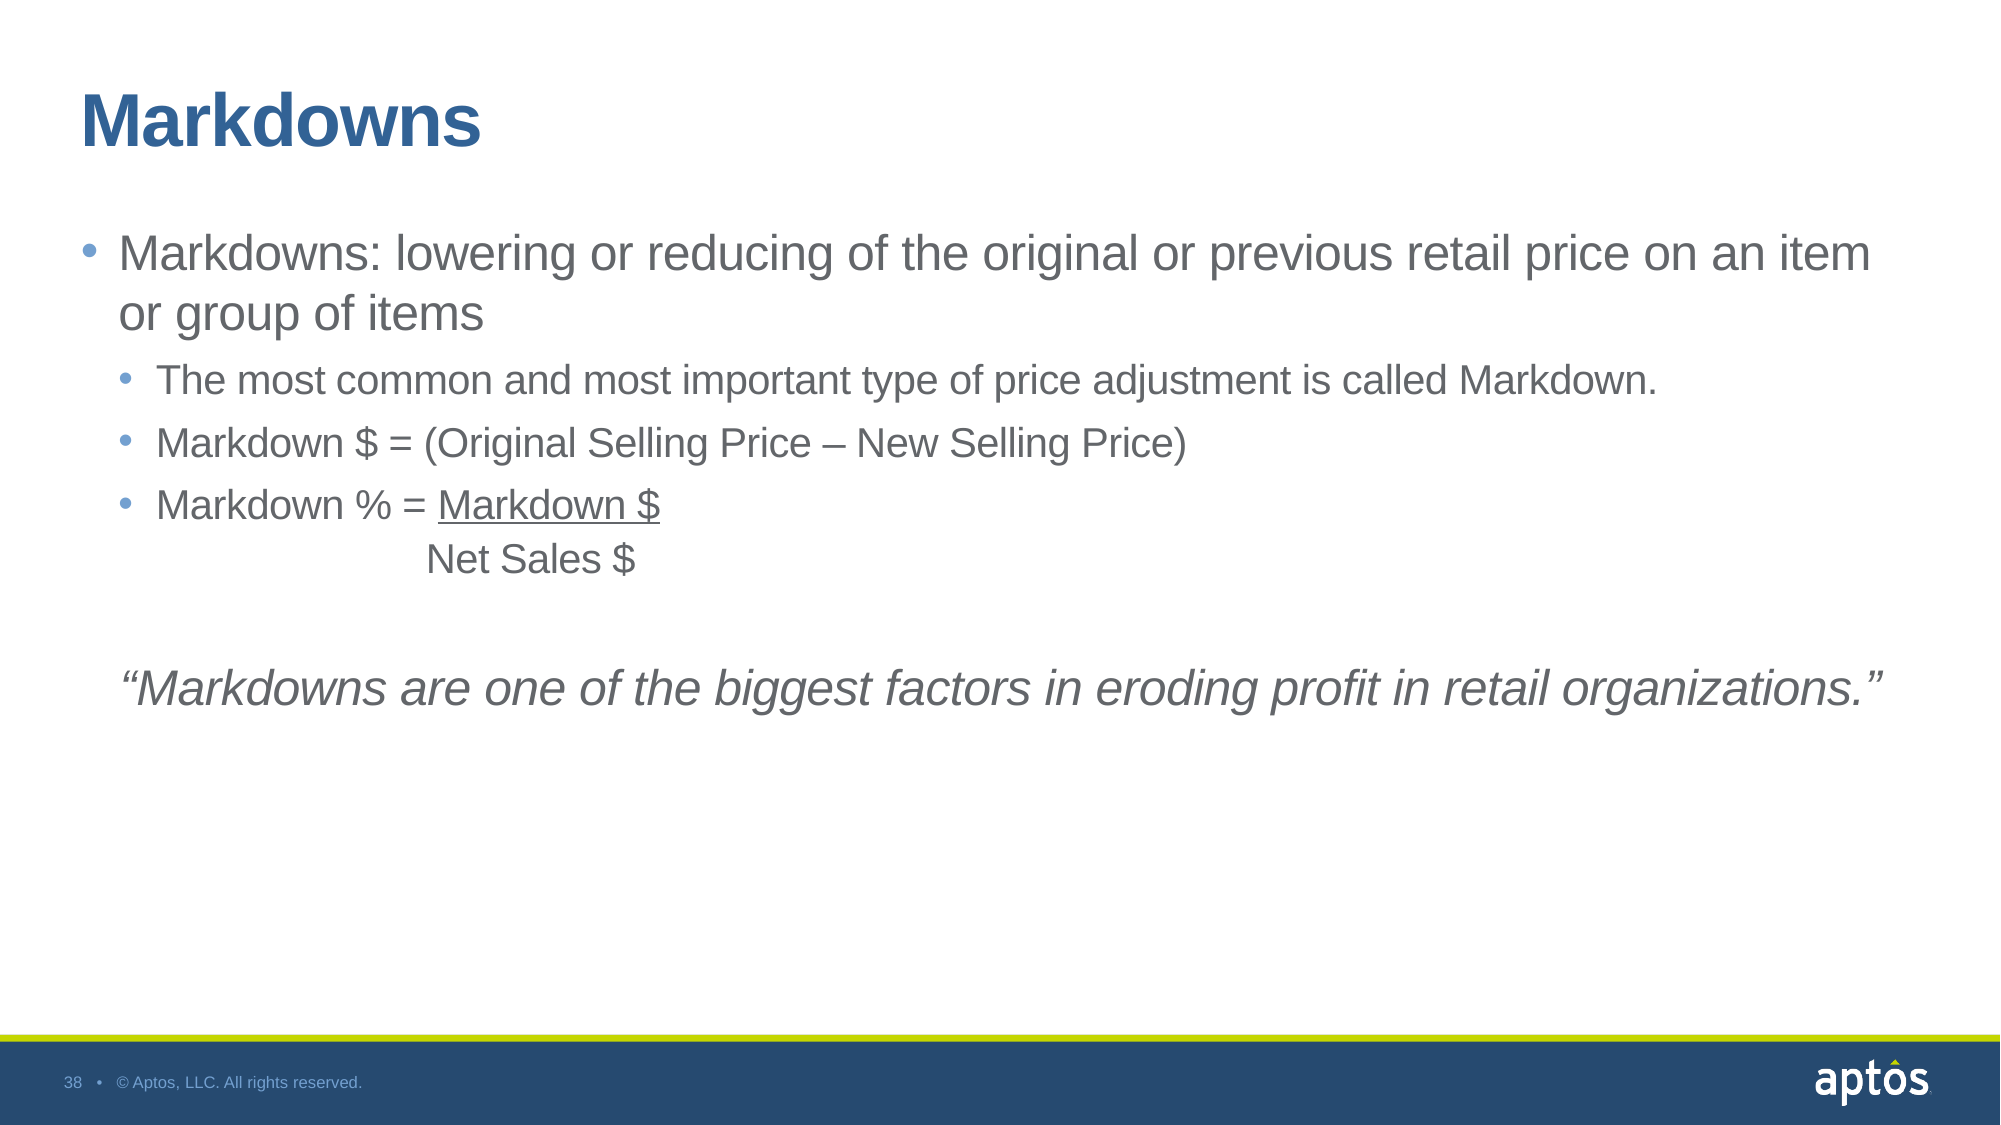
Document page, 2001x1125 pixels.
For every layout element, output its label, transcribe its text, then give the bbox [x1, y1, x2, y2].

title Markdowns [62, 56, 1938, 176]
list Markdowns: lowering or reducing of the original or previous retail price on an item or group of items The most common and most important type of price adjustment is called Markdown. Markdown $ = (Original Selling Price – New Selling Price) Markdown % = Markdown $ Net Sales $ “Markdowns are one of the biggest factors in eroding profit in retail organizations.” [62, 211, 1938, 1007]
